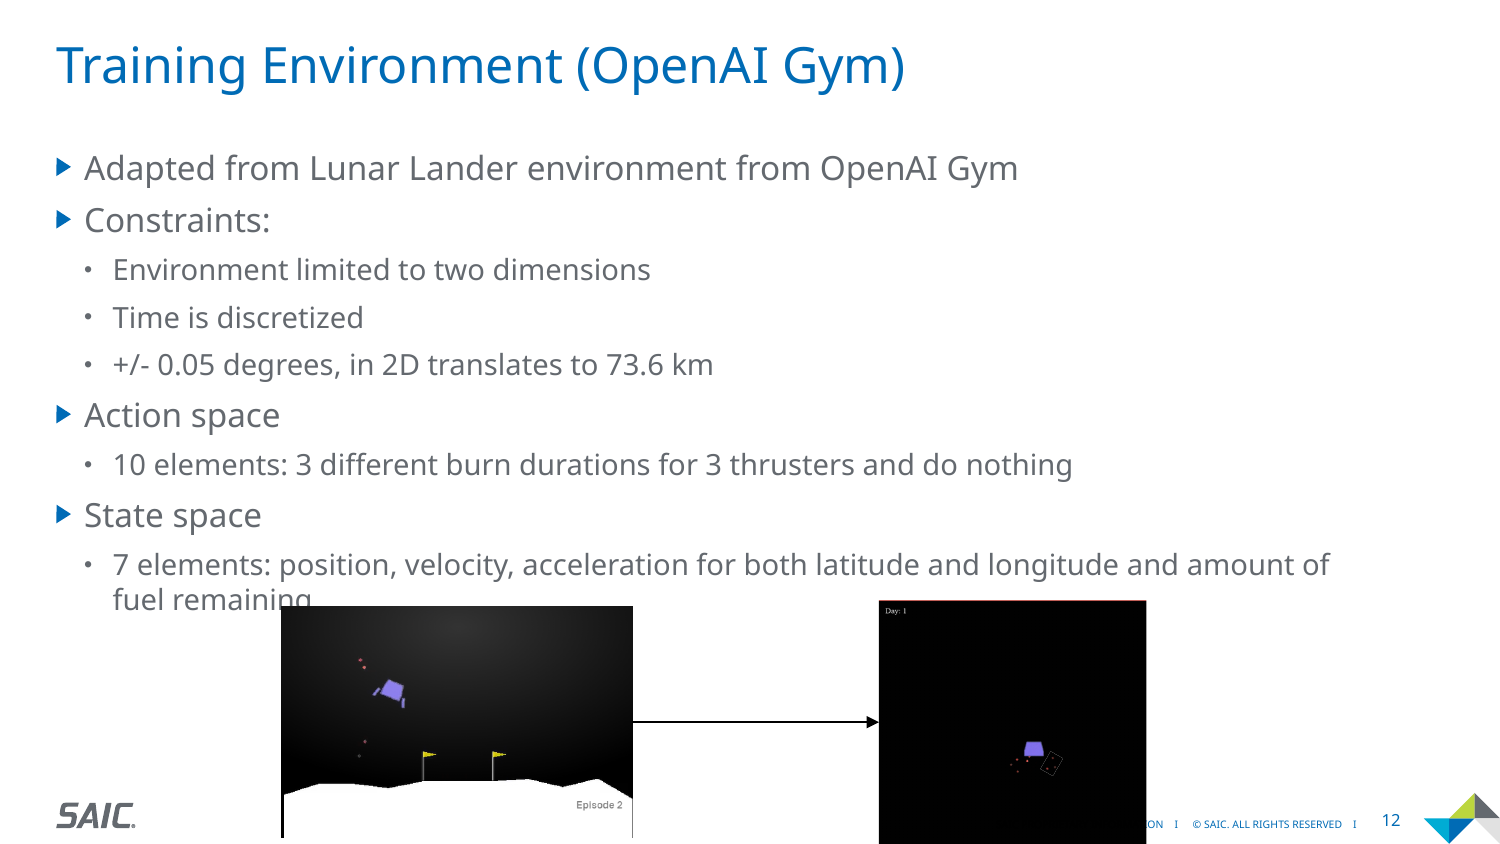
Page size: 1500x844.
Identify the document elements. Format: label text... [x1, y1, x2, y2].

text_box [878, 600, 1147, 844]
list Adapted from Lunar Lander environment from OpenAI Gym Constraints: Environment limited to two dimensions Time is discretized +/- 0.05 degrees, in 2D translates to 73.6 km Action space 10 elements: 3 different burn durations for 3 thrusters and do nothing State space 7 elements: position, velocity, acceleration for both latitude and longitude and amount of fuel remaining [56, 146, 1352, 741]
title Training Environment (OpenAI Gym) [56, 34, 1450, 97]
picture [281, 606, 633, 838]
